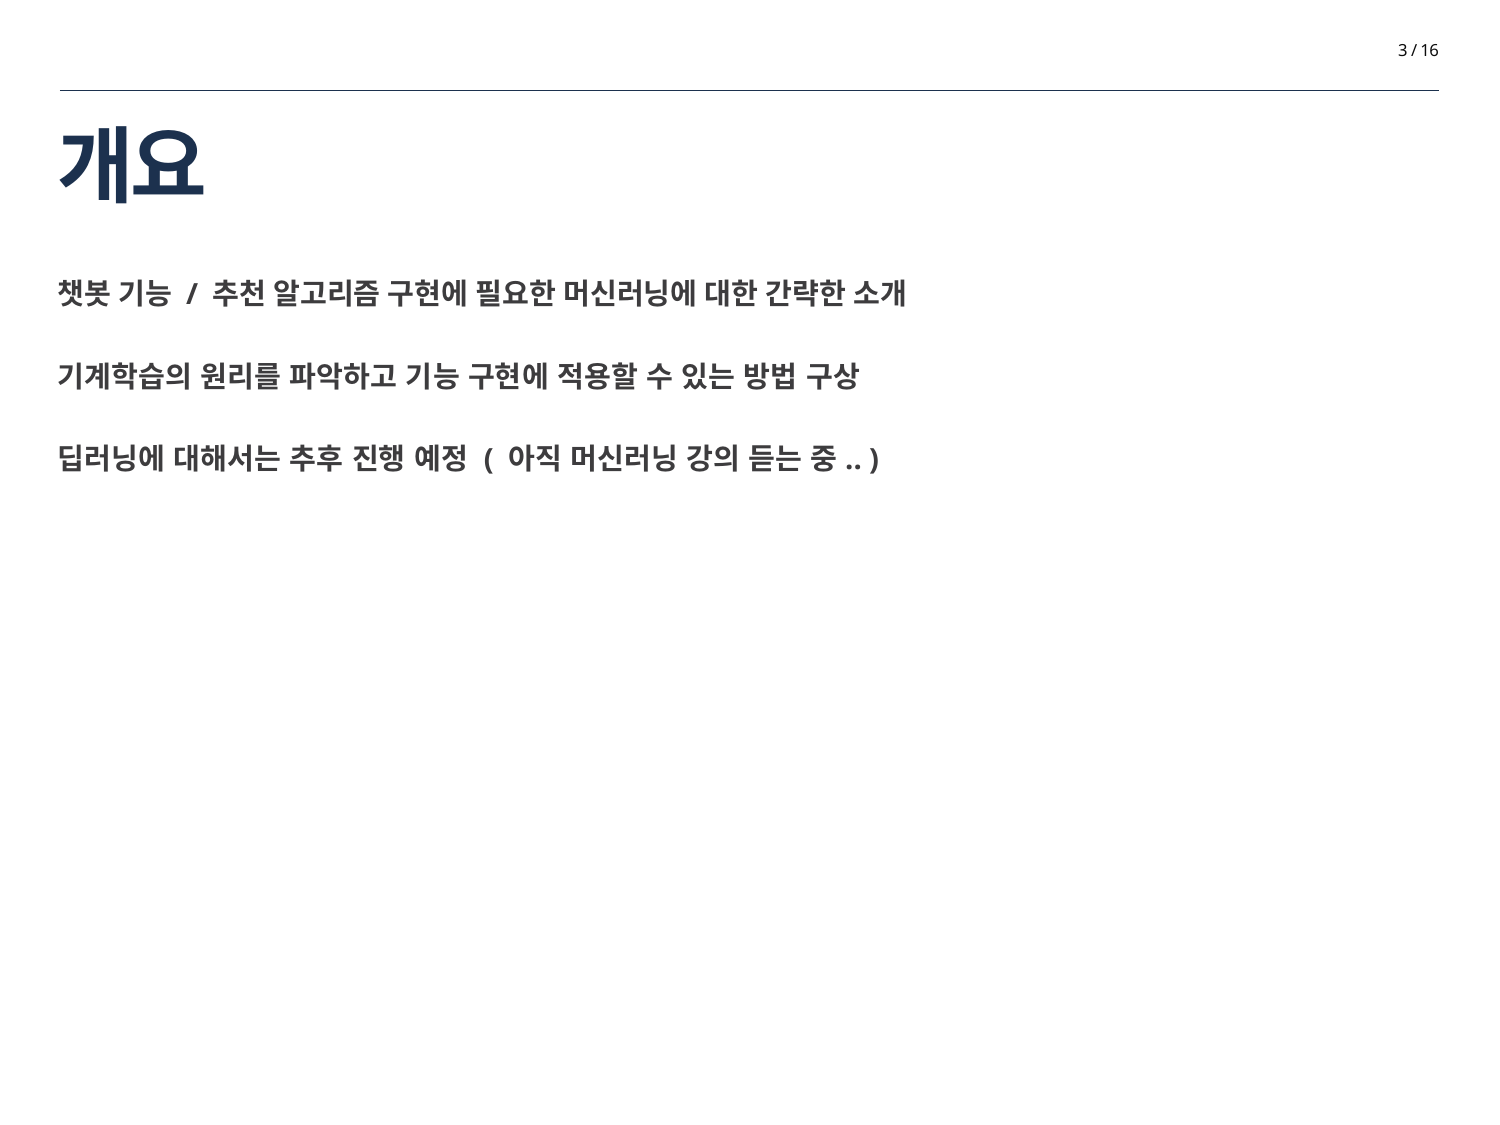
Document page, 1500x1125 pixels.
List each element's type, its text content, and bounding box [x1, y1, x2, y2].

text_box 챗봇 기능 / 추천 알고리즘 구현에 필요한 머신러닝에 대한 간략한 소개 기계학습의 원리를 파악하고 기능 구현에 적용할 수 있는 방법 구상 딥러닝에 대해서는 추후 진행 예정 ( 아직 머신러닝 강의 듣는 중.. ) [42, 267, 1433, 502]
title 개요 [42, 114, 1190, 211]
text_box 3 / 16 [1193, 32, 1454, 70]
